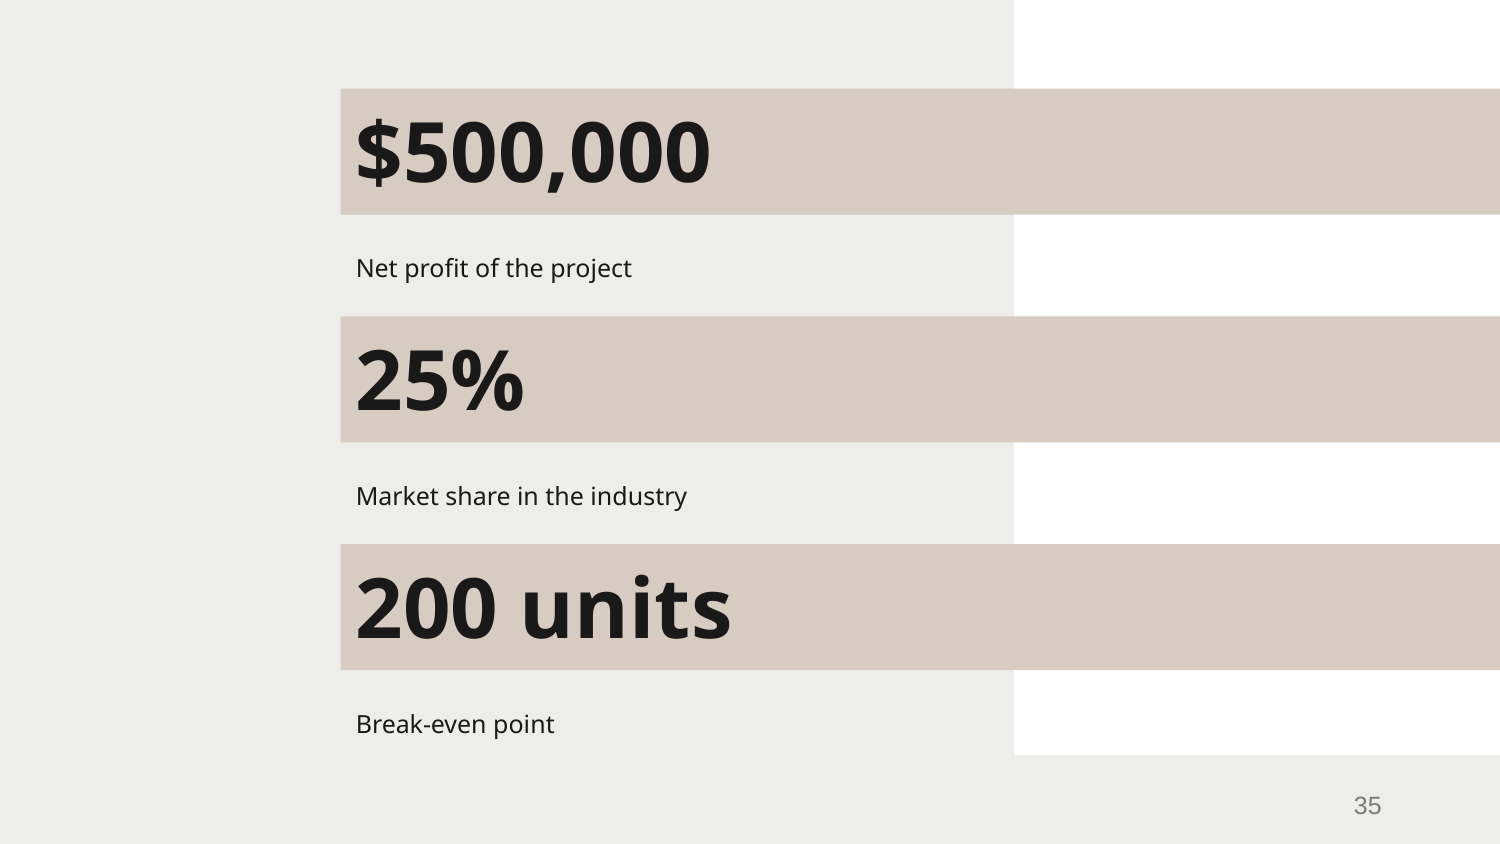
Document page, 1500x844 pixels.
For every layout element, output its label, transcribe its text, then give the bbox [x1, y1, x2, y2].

subtitle Break-even point [340, 693, 1013, 756]
title 200 units [340, 544, 1500, 671]
title 25% [340, 316, 1500, 443]
subtitle Net profit of the project [340, 237, 1013, 300]
title $500,000 [340, 88, 1500, 215]
slide_number 35 [1059, 782, 1397, 828]
subtitle Market share in the industry [340, 465, 1013, 528]
